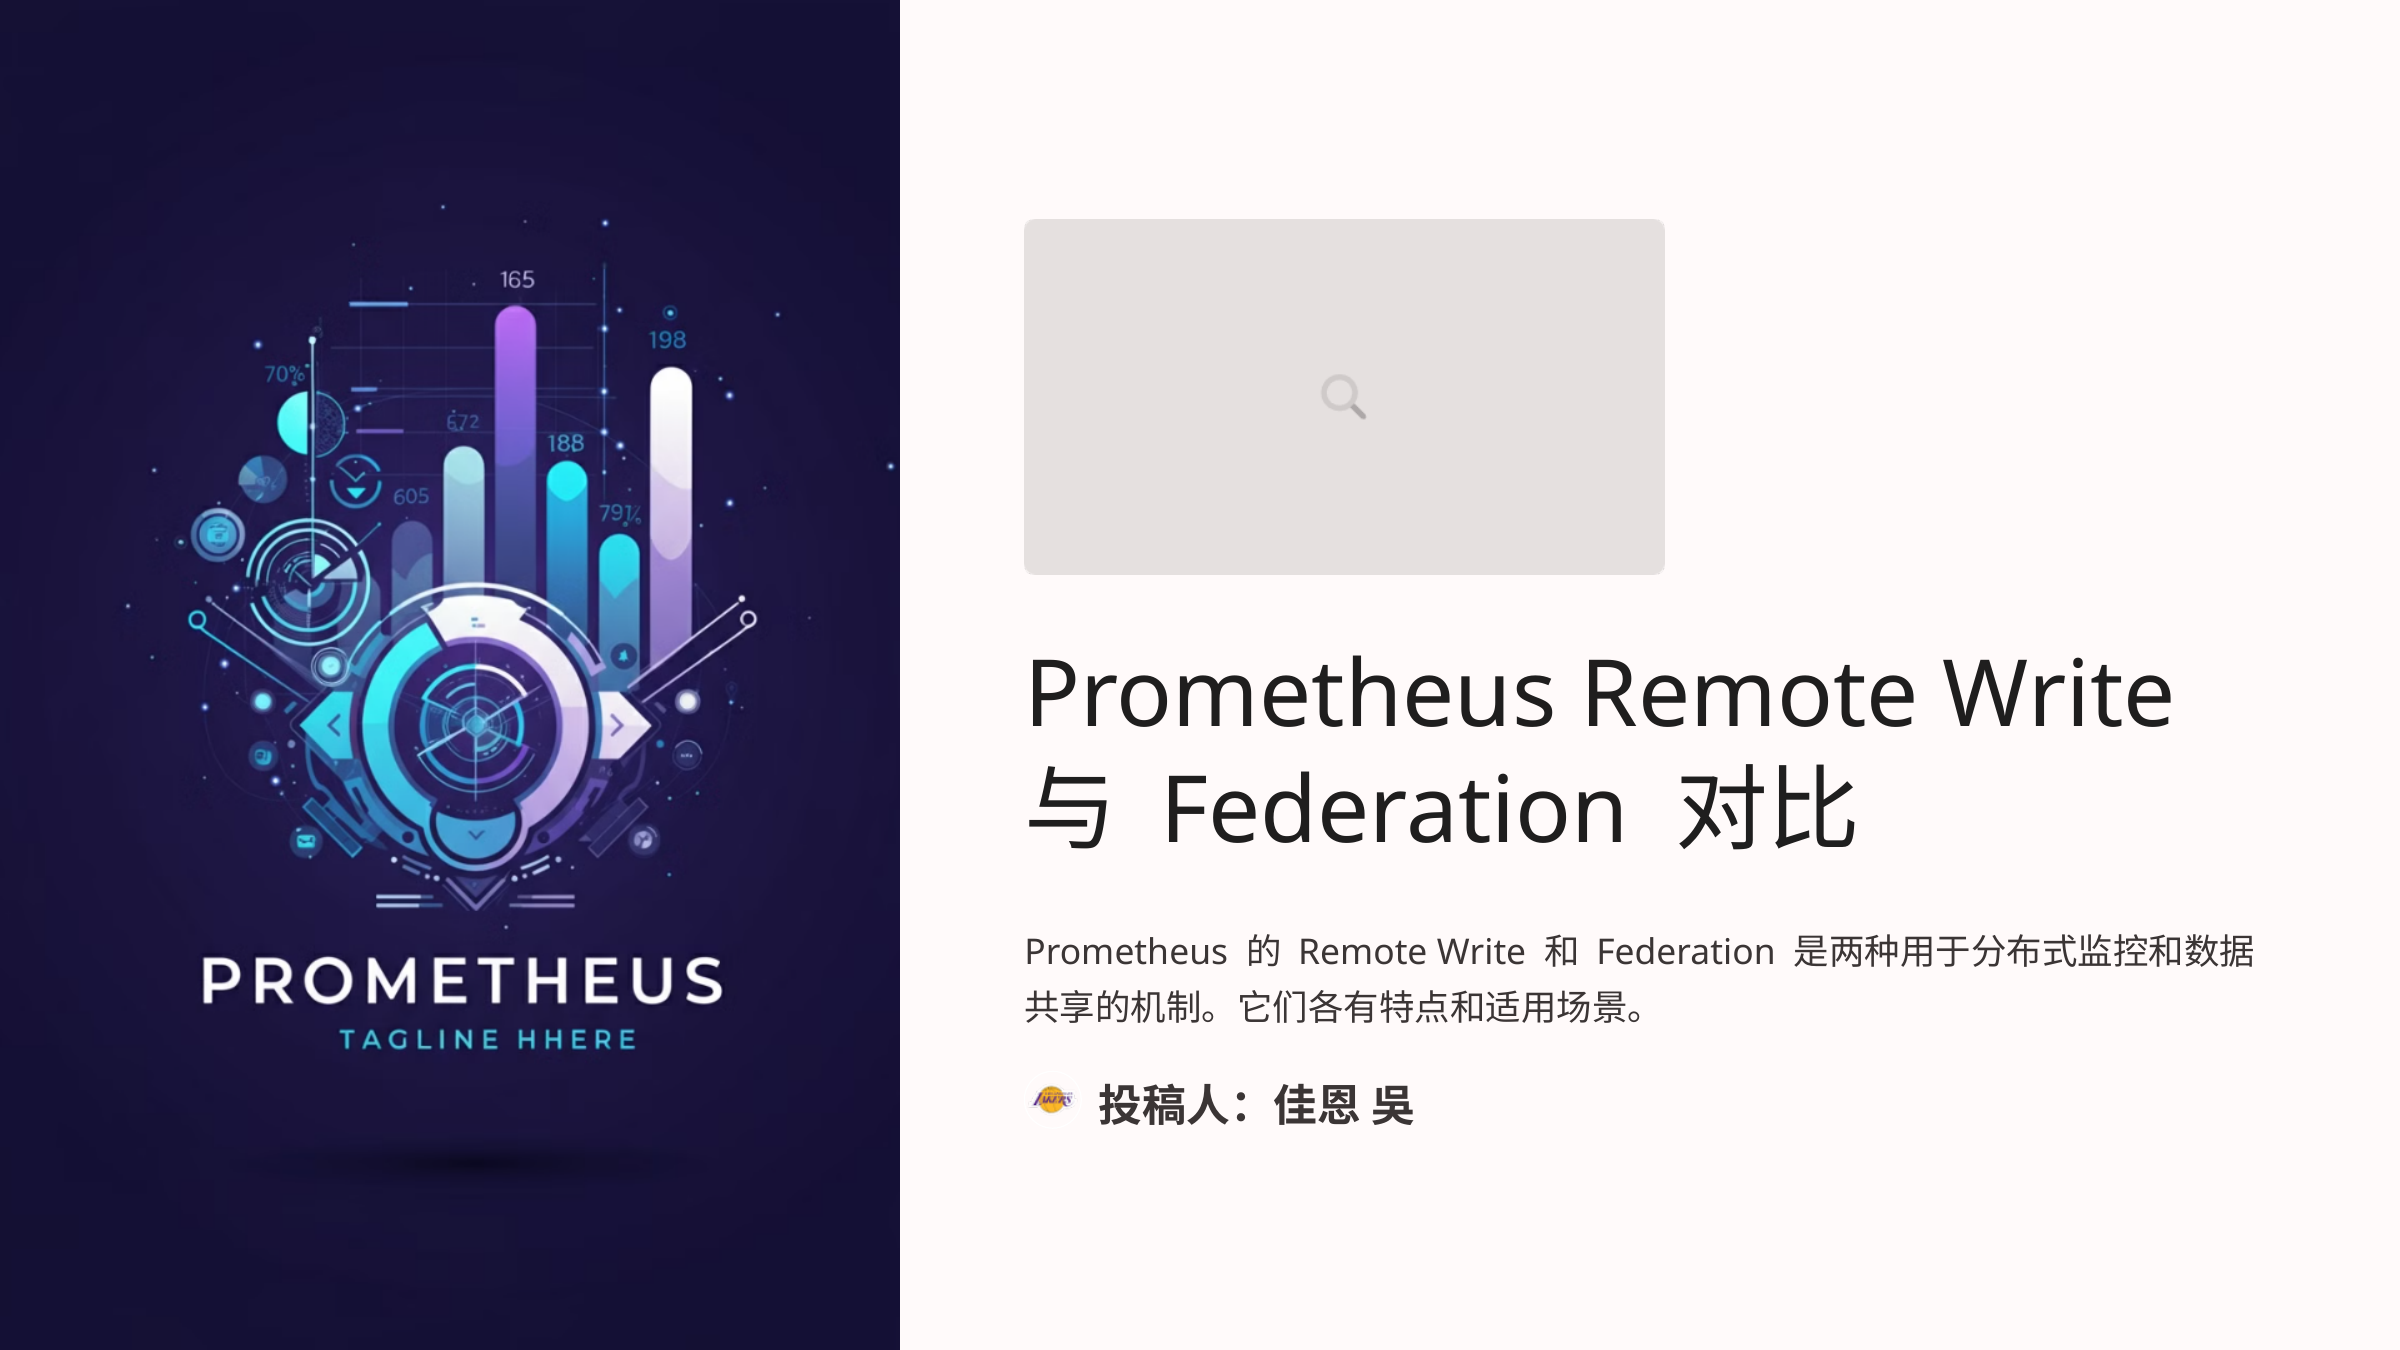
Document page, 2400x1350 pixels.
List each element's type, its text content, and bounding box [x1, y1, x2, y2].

text_box Prometheus 的 Remote Write 和 Federation 是两种用于分布式监控和数据共享的机制。它们各有特点和适用场景。 [1024, 914, 2276, 1029]
text_box Prometheus Remote Write 与 Federation 对比 [1024, 627, 2276, 862]
picture [1024, 219, 1665, 575]
picture [0, 0, 900, 1350]
picture [1025, 1072, 1080, 1127]
text_box 投稿人：佳恩 吳 [1099, 1068, 1420, 1131]
